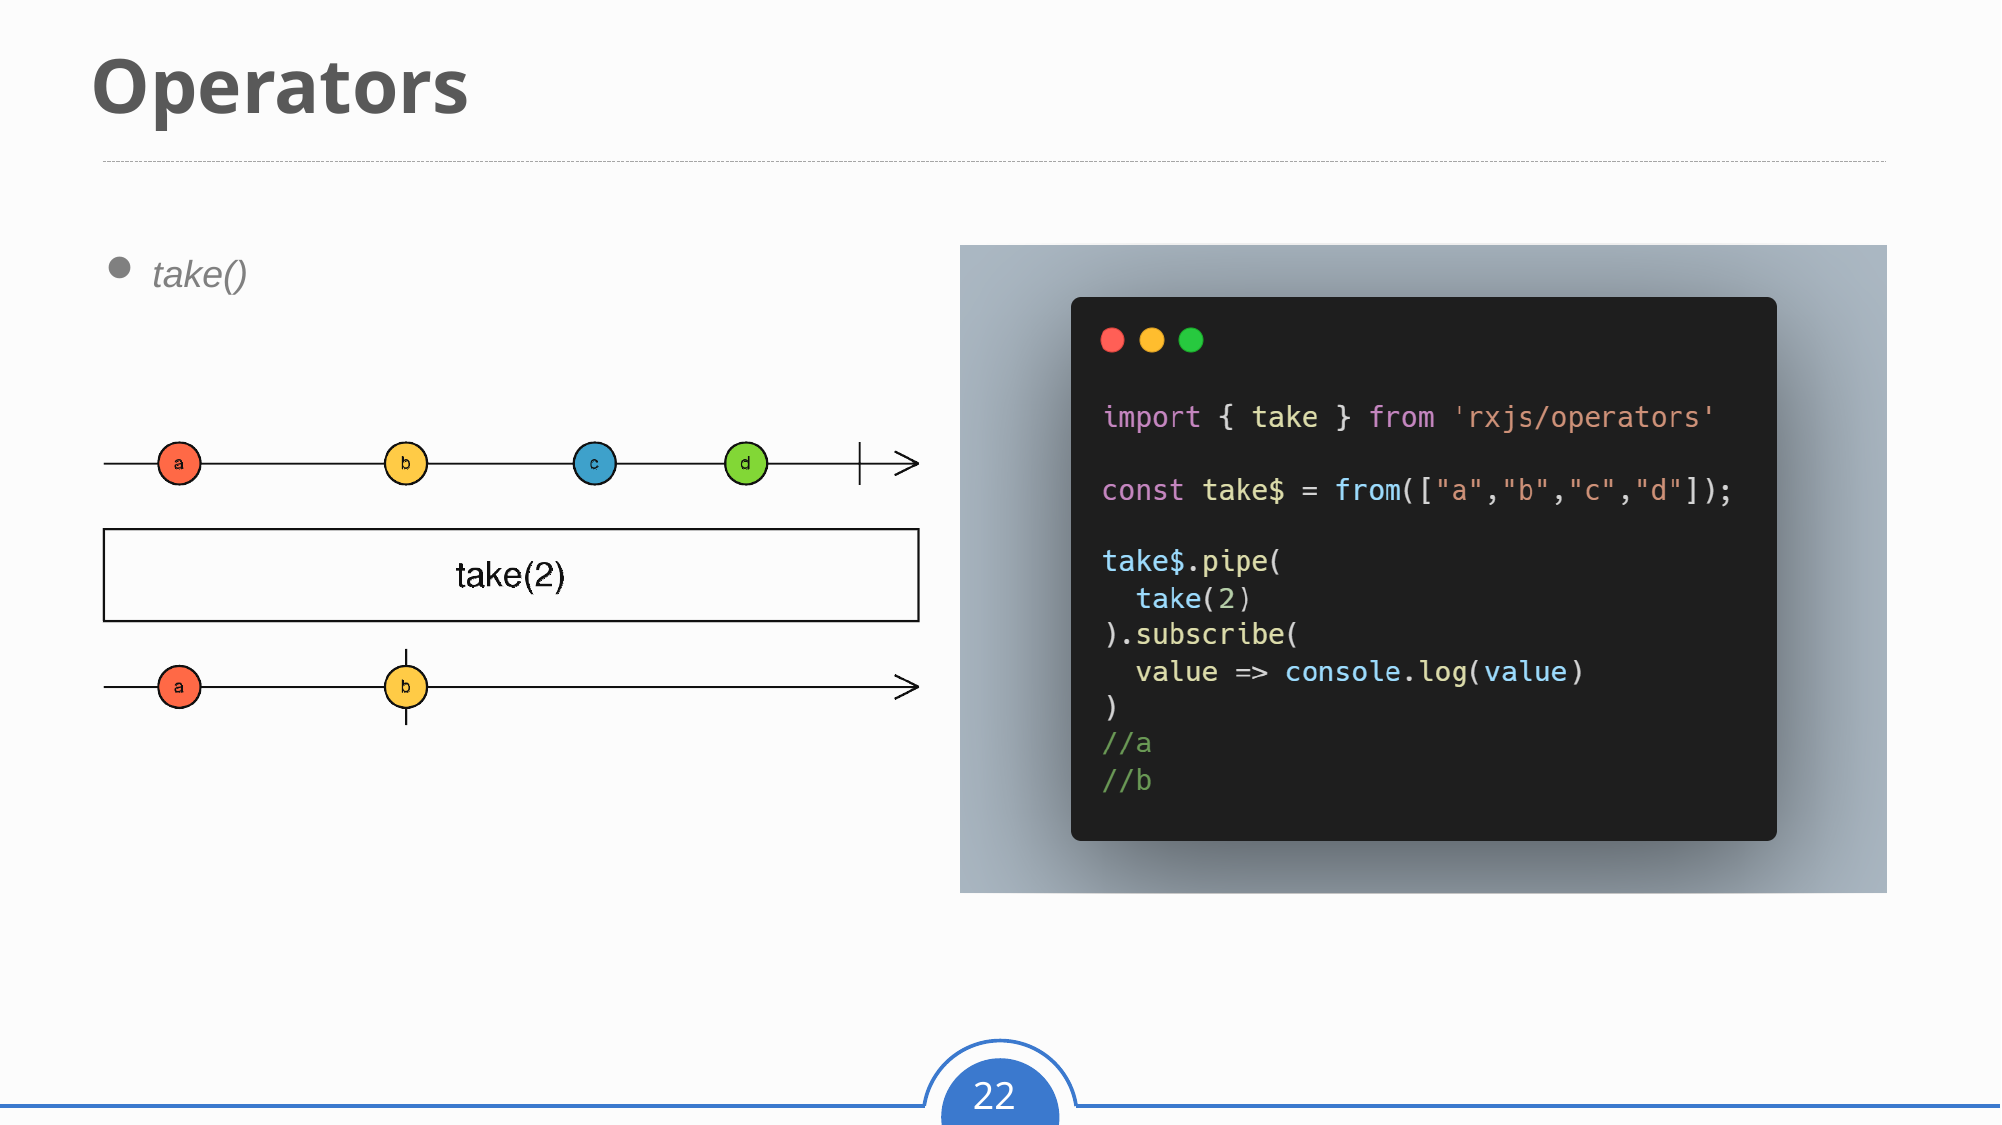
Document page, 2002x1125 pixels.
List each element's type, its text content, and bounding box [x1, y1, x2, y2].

picture [90, 396, 932, 752]
text_box take() [90, 219, 836, 303]
text_box Operators [76, 30, 486, 136]
picture [960, 242, 1887, 894]
